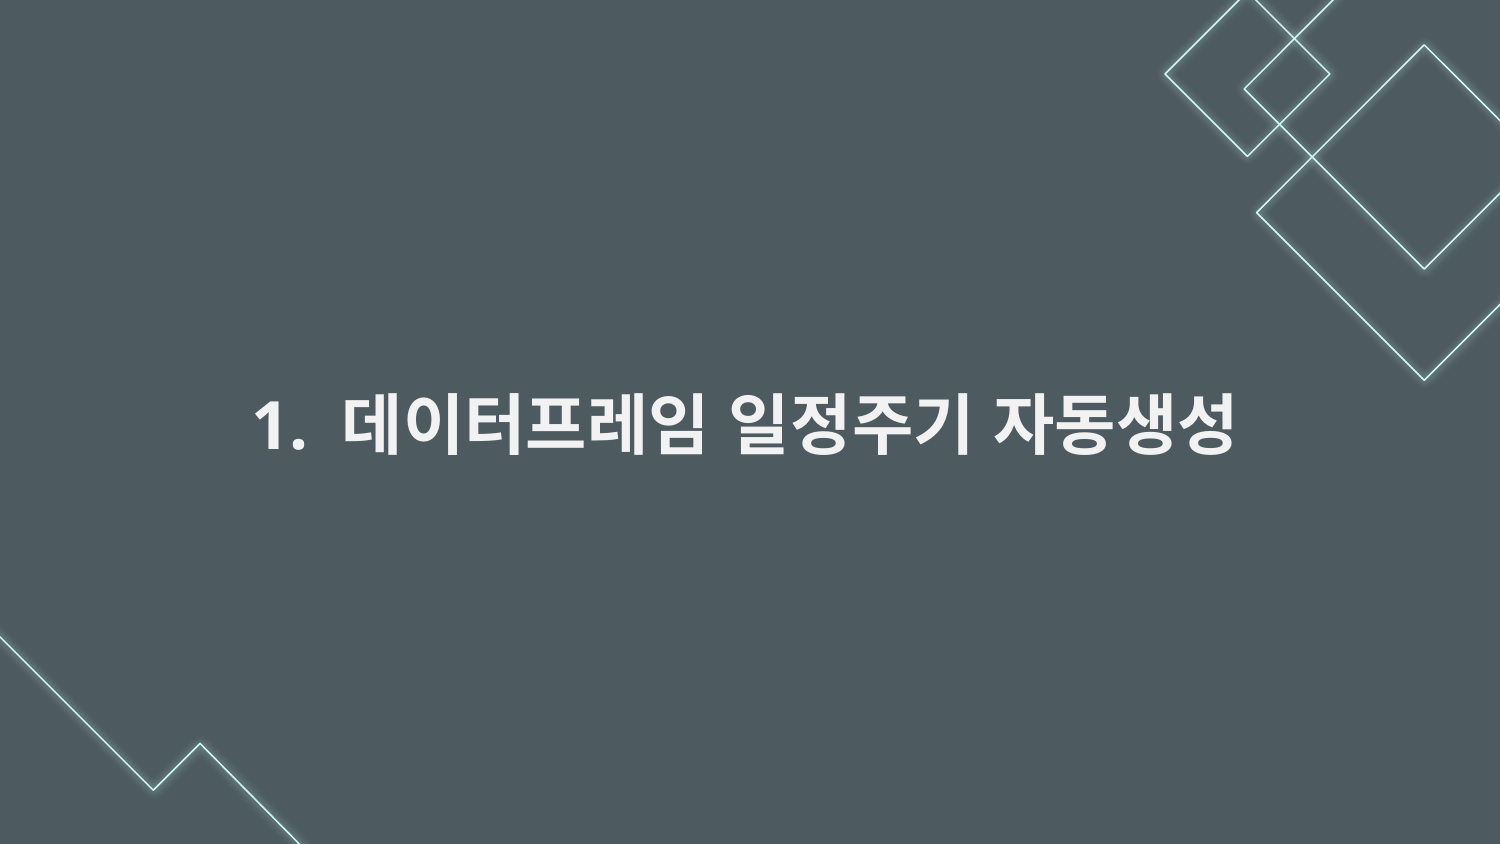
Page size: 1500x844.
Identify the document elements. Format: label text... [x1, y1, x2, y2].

title 1. 데이터프레임 일정주기 자동생성 [236, 327, 1500, 422]
